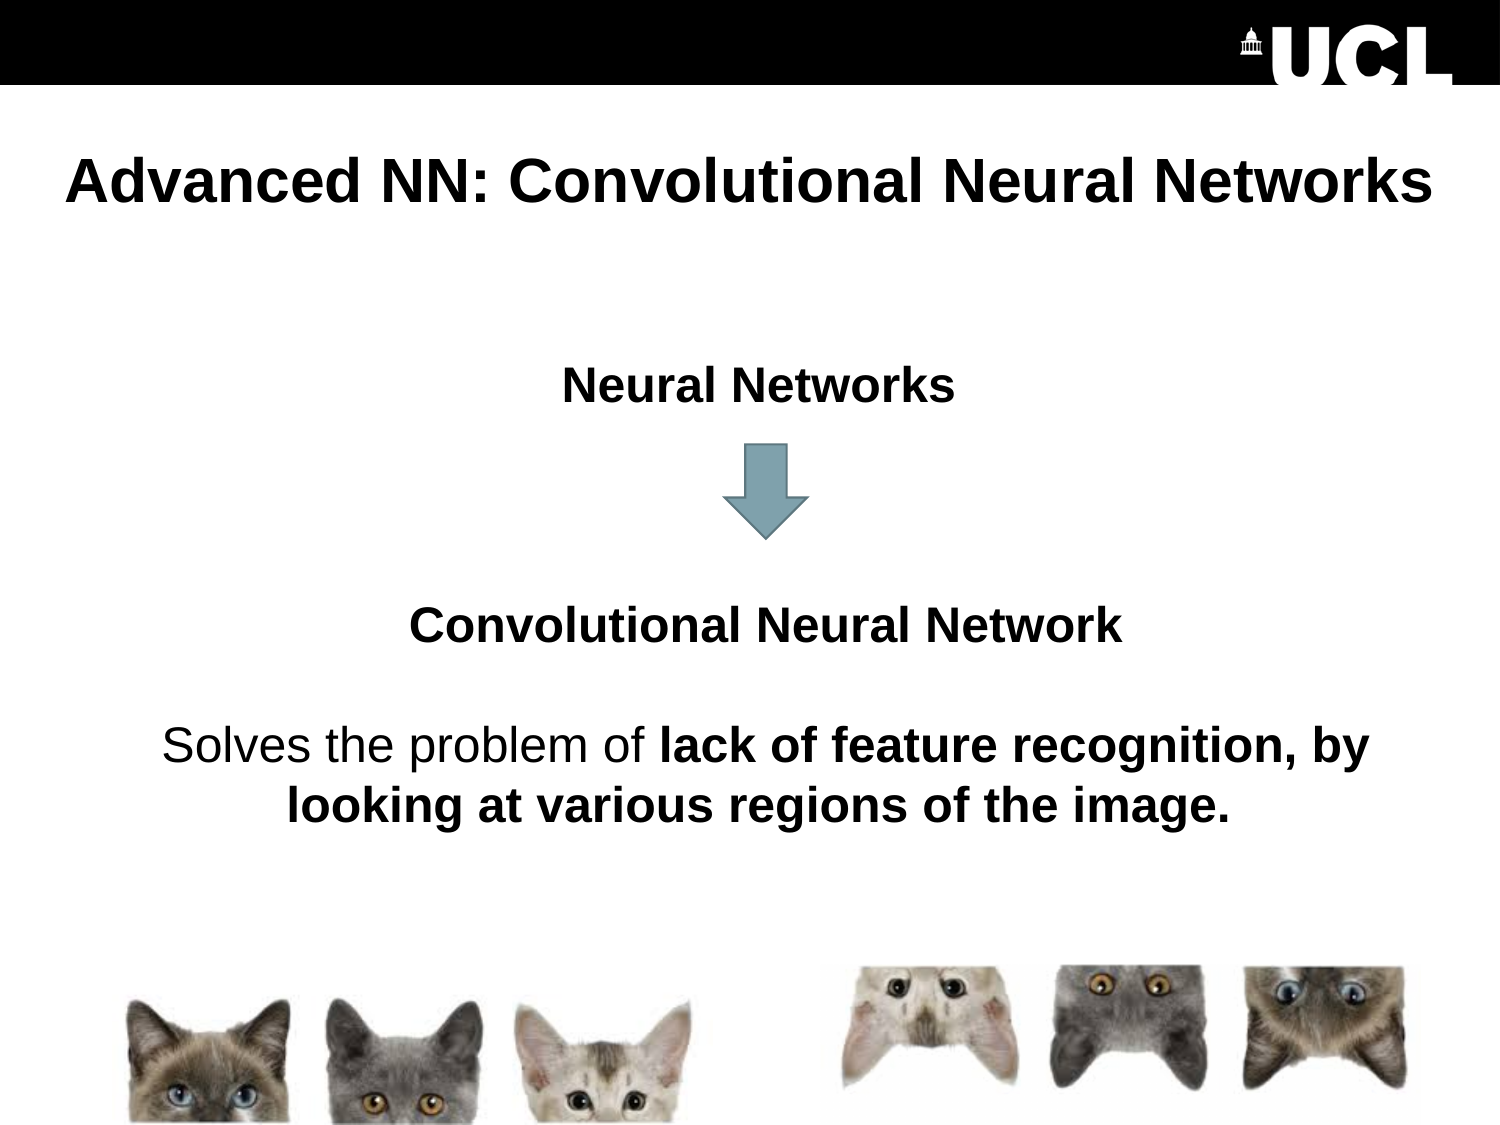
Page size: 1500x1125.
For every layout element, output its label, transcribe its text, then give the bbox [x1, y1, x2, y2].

picture [820, 964, 1421, 1125]
text_box Neural Networks Convolutional Neural Network Solves the problem of lack of feature recognition, by looking at various regions of the image. [76, 284, 1456, 900]
text_box [722, 443, 810, 541]
title Advanced NN: Convolutional Neural Networks [49, 132, 1500, 345]
picture [112, 920, 713, 1125]
picture [0, 0, 1500, 85]
